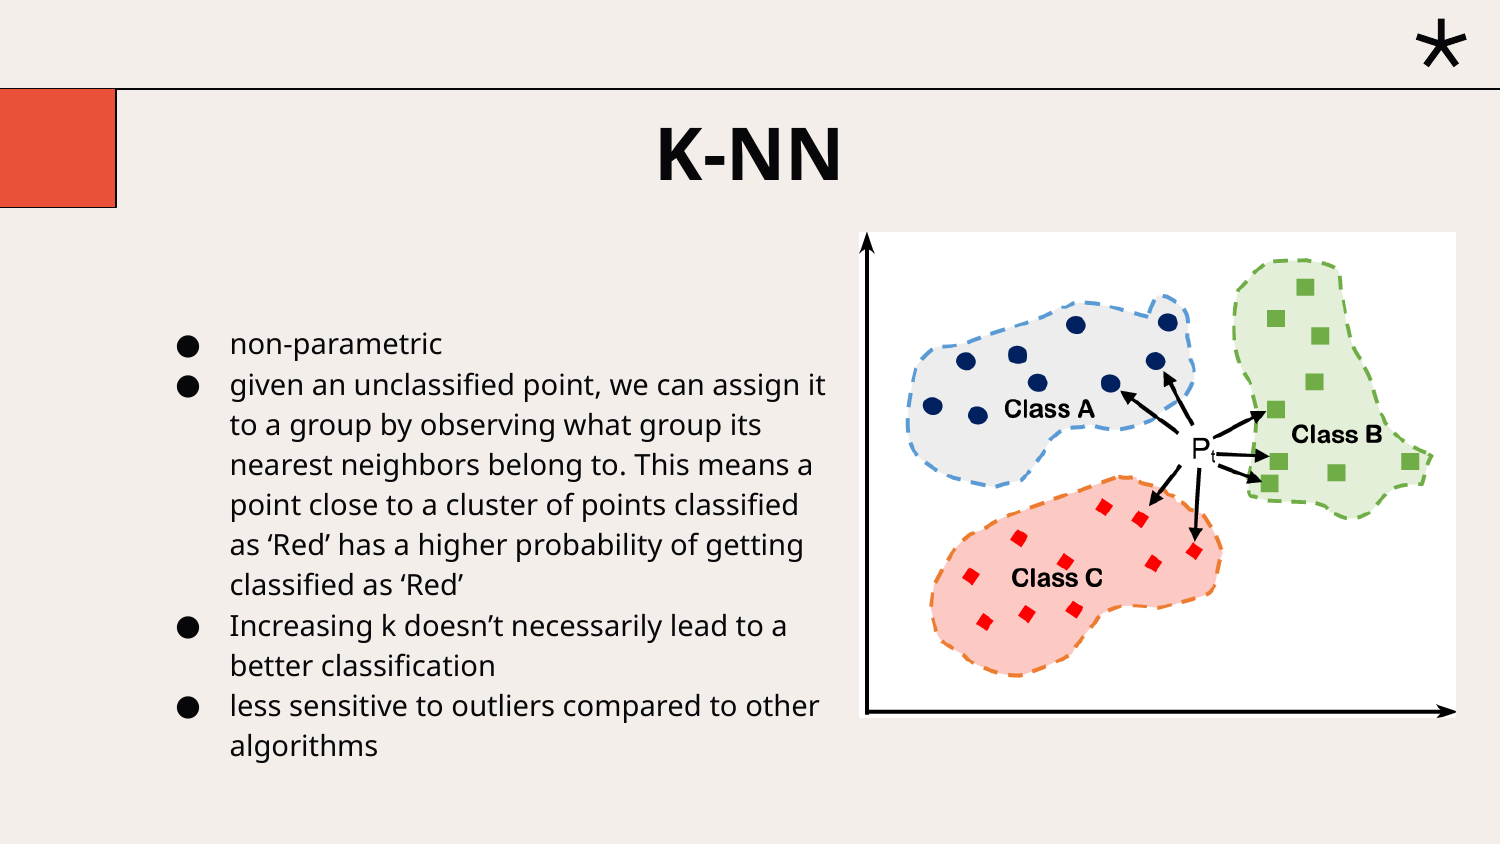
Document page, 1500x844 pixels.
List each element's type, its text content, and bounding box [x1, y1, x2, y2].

title K-NN [116, 92, 1383, 187]
picture [858, 231, 1456, 718]
subtitle non-parametric given an unclassified point, we can assign it to a group by observing what group its nearest neighbors belong to. This means a point close to a cluster of points classified as ‘Red’ has a higher probability of getting classified as ‘Red’ Increasing k doesn’t necessarily lead to a better classification less sensitive to outliers compared to other algorithms [139, 305, 844, 683]
